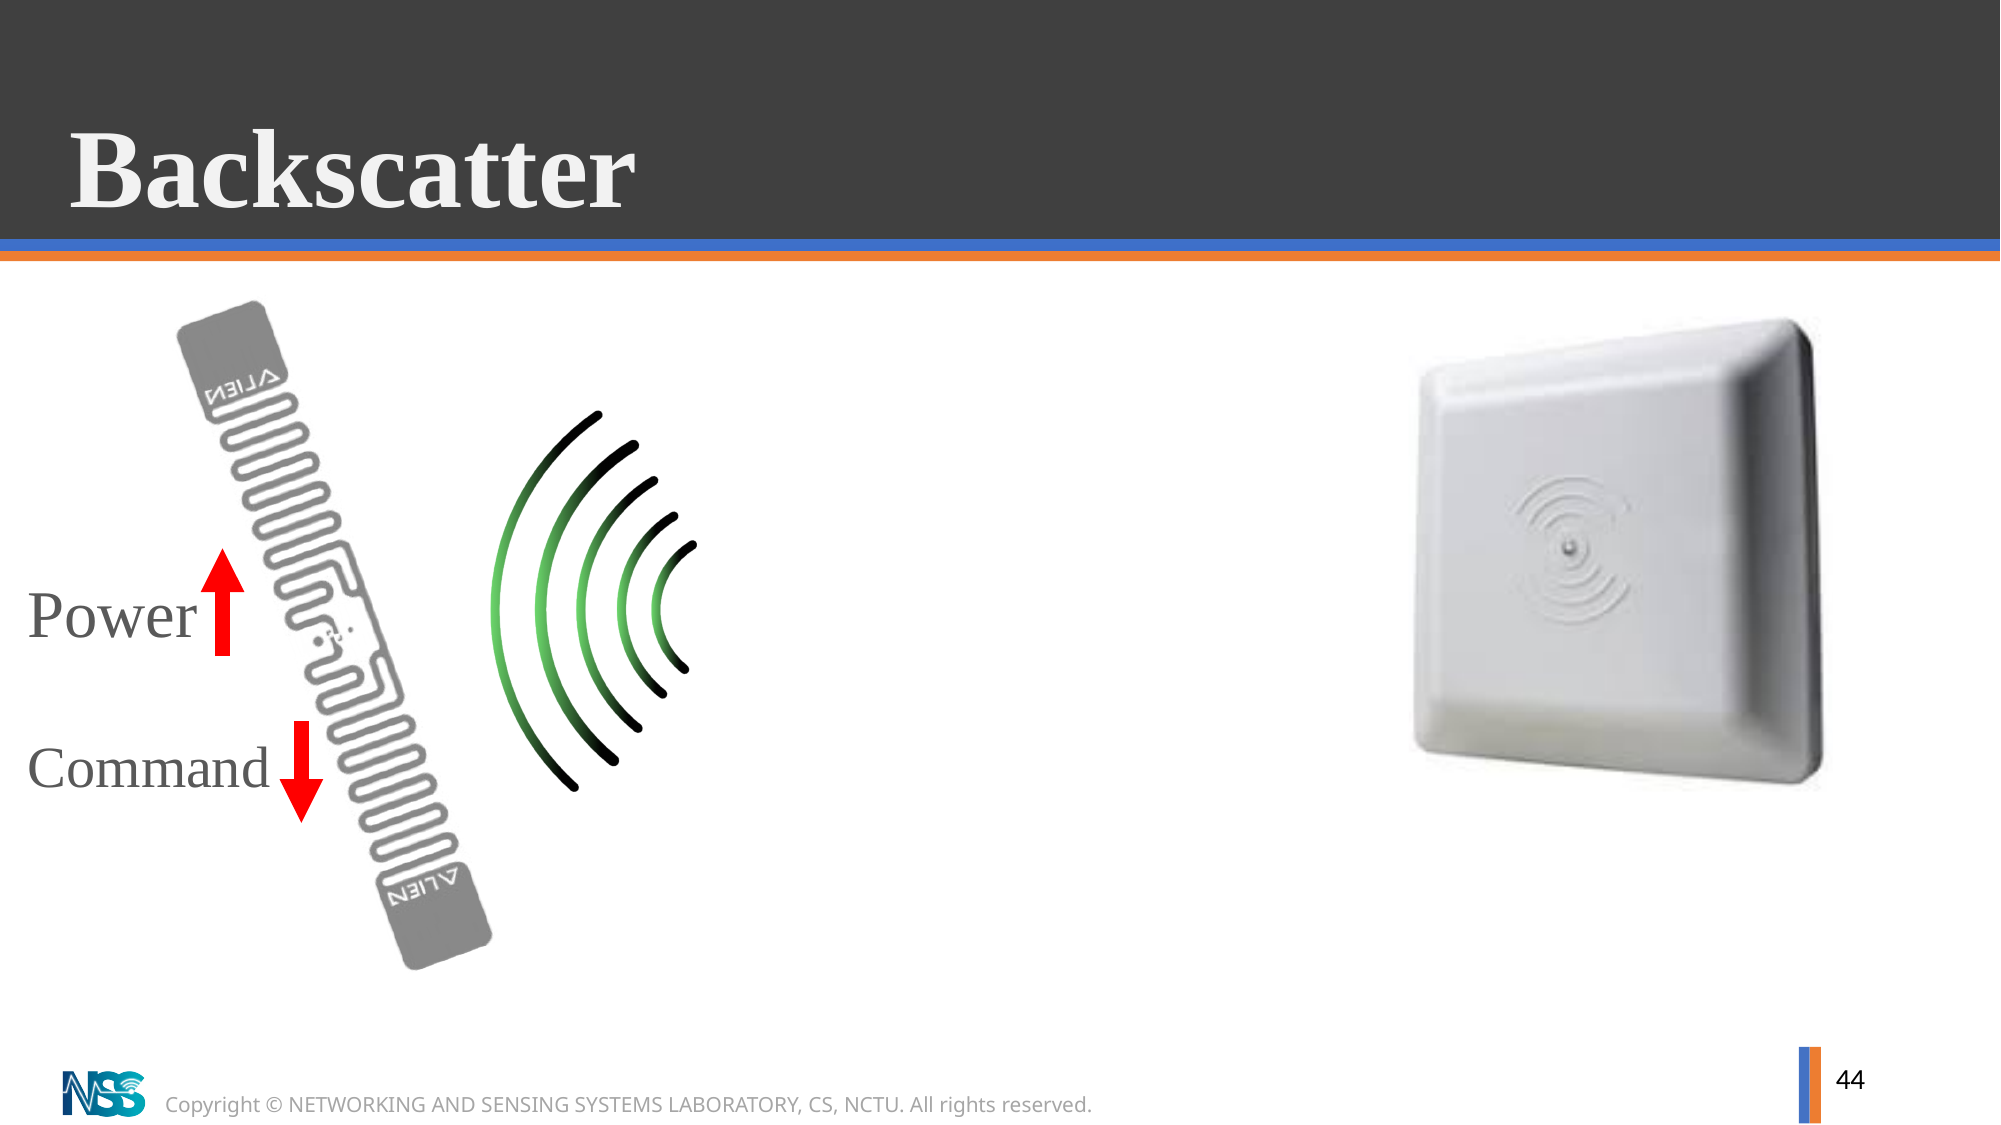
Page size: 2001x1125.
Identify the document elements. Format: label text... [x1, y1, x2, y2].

slide_number 44 [1821, 1046, 1945, 1107]
text_box Command [12, 721, 286, 807]
picture [0, 291, 697, 983]
picture [1408, 314, 1833, 792]
text_box Power [12, 563, 214, 569]
picture [55, 1067, 151, 1125]
title Backscatter [55, 56, 1945, 240]
